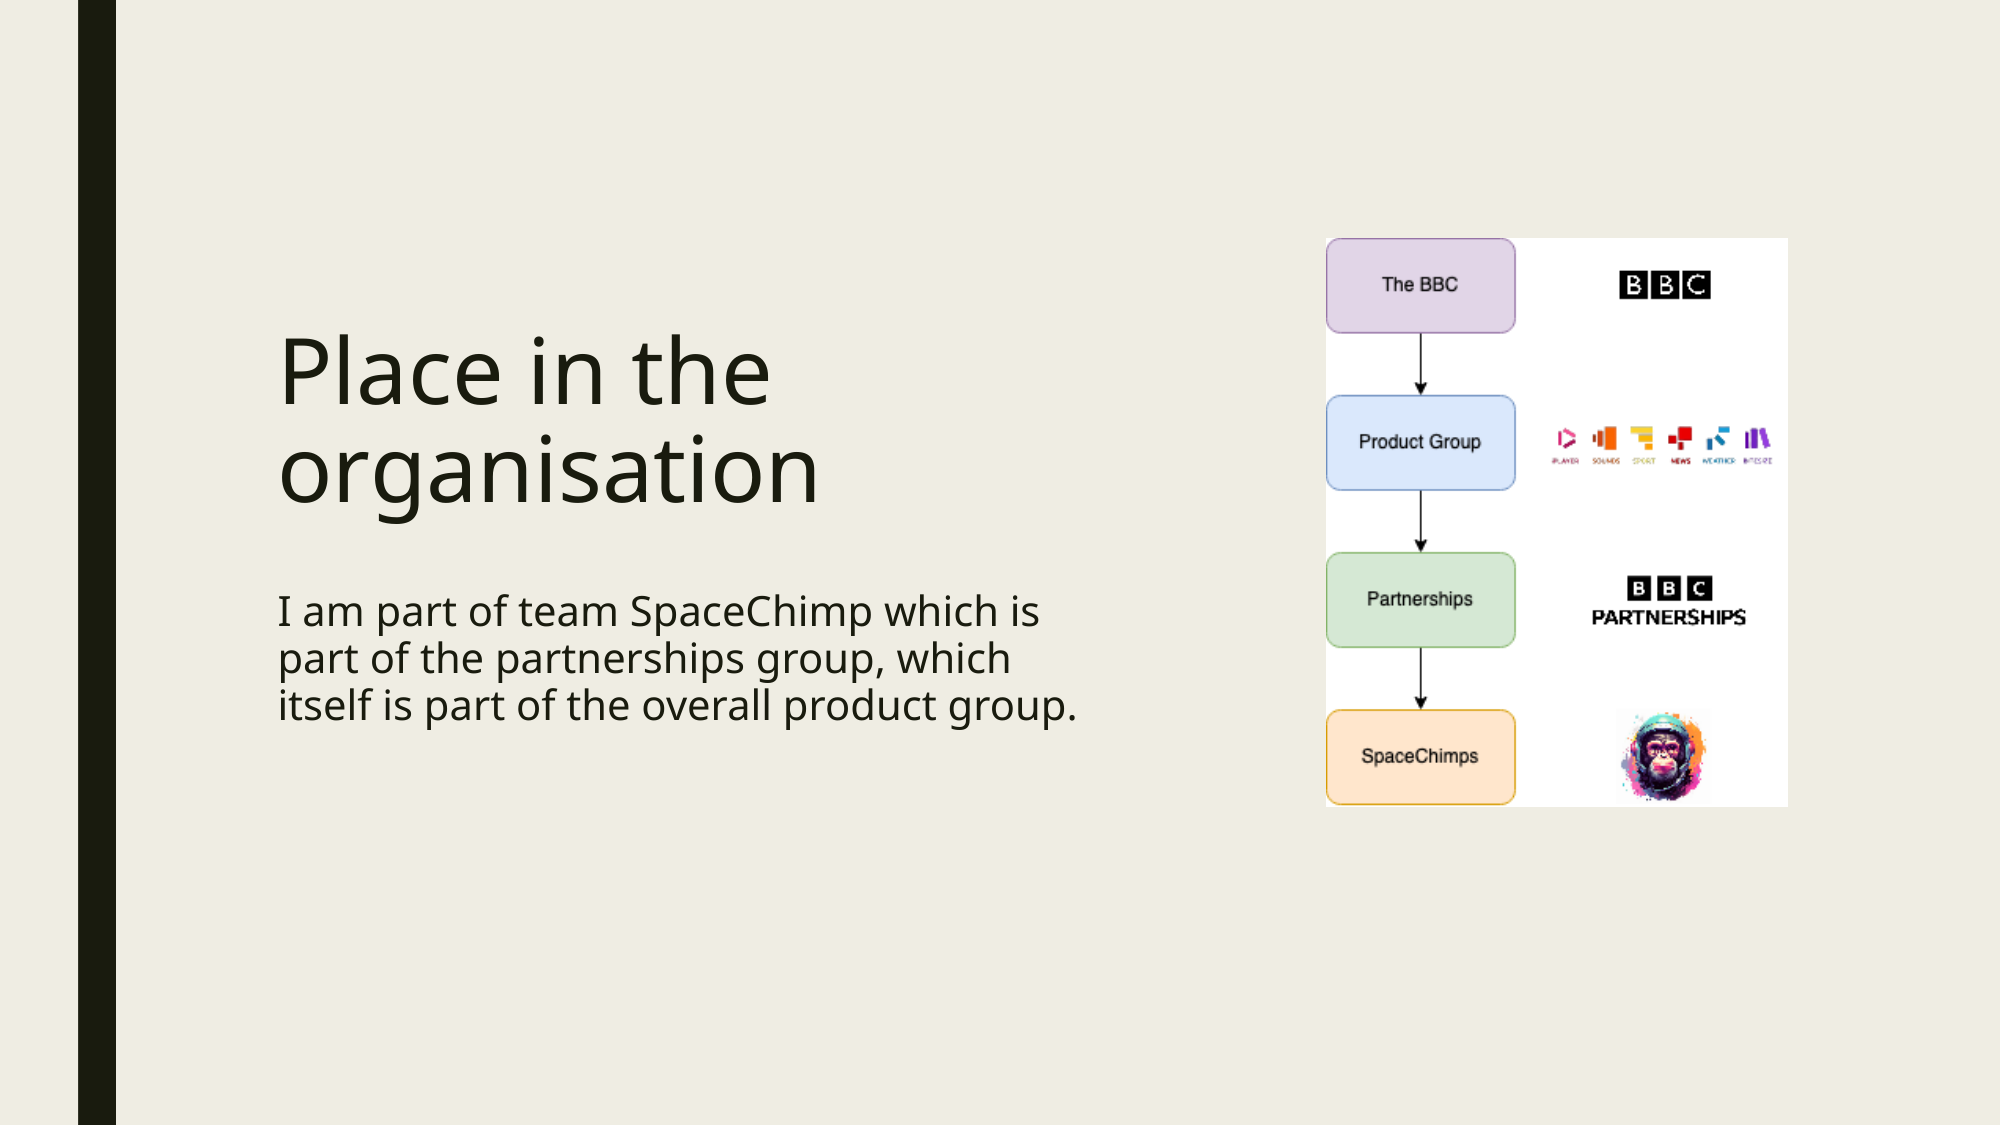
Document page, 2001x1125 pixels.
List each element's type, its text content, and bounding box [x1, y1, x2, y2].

text_box [76, 0, 119, 1125]
picture [1326, 238, 1788, 807]
title Place in the organisation [262, 318, 1104, 563]
list I am part of team SpaceChimp which is part of the partnerships group, which itself is part of the overall product group. [262, 581, 1104, 769]
